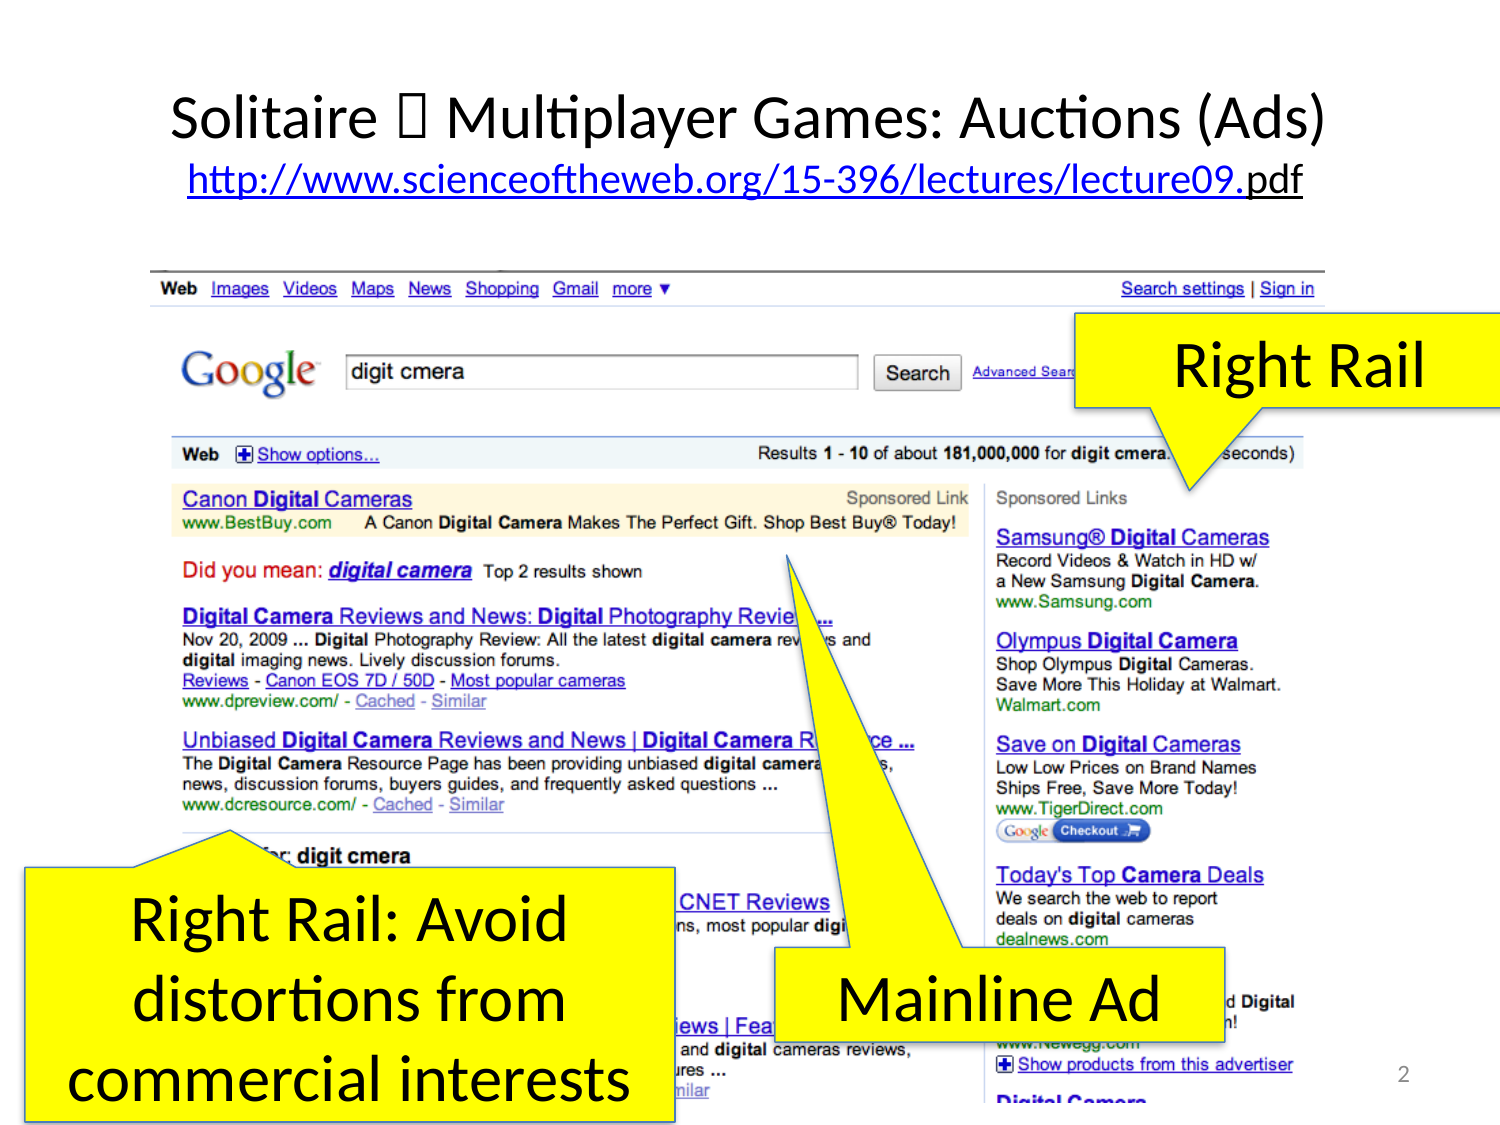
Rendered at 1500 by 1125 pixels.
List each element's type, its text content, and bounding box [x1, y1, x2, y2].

text_box Right Rail [1329, 312, 1500, 409]
title Solitaire  Multiplayer Games: Auctions (Ads) http://www.scienceoftheweb.org/15-396/lectures/lecture09.pdf [75, 45, 1425, 233]
slide_number 2 [1329, 1042, 1425, 1103]
text_box Right Rail: Avoid distortions from commercial interests [24, 862, 676, 1123]
picture [149, 270, 1326, 1103]
